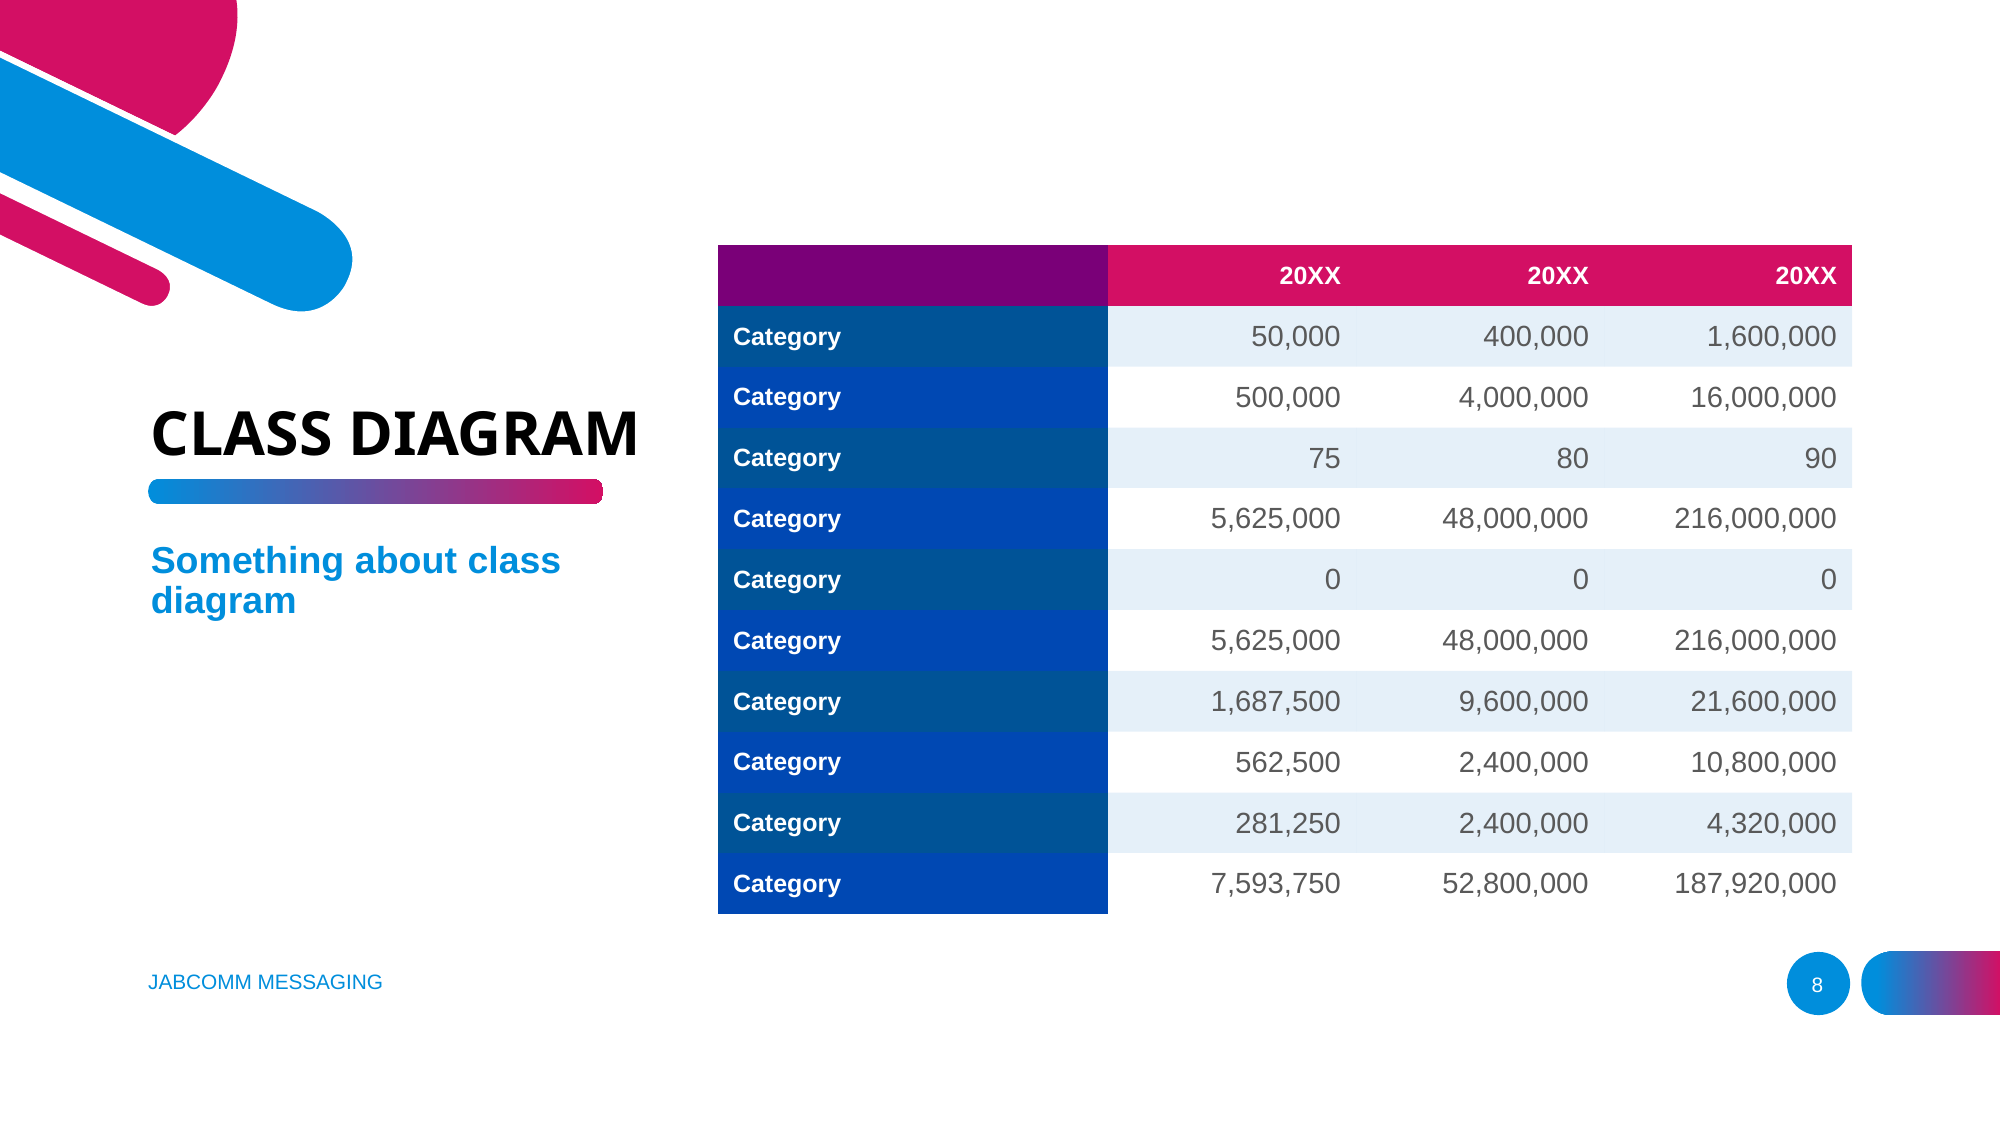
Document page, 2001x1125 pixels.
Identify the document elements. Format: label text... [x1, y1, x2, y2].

table_cell Category [718, 549, 1108, 610]
table_cell Category [718, 428, 1108, 488]
table_cell 2,400,000 [1356, 793, 1604, 853]
table_cell 52,800,000 [1356, 853, 1604, 914]
table_cell 48,000,000 [1356, 610, 1604, 671]
table_header 20XX [1356, 245, 1604, 306]
table_cell 216,000,000 [1604, 488, 1852, 549]
table_cell 16,000,000 [1604, 367, 1852, 428]
table_cell 2,400,000 [1356, 732, 1604, 793]
table_cell 80 [1356, 428, 1604, 488]
list Something about class diagram [135, 533, 600, 837]
table_cell 7,593,750 [1108, 853, 1356, 914]
table_cell 1,600,000 [1604, 306, 1852, 367]
table_cell Category [718, 488, 1108, 549]
table_cell 4,000,000 [1356, 367, 1604, 428]
table_cell Category [718, 853, 1108, 914]
table_cell 21,600,000 [1604, 671, 1852, 732]
table_cell 50,000 [1108, 306, 1356, 367]
table_cell 1,687,500 [1108, 671, 1356, 732]
table_cell Category [718, 671, 1108, 732]
table_cell Category [718, 610, 1108, 671]
table_cell 216,000,000 [1604, 610, 1852, 671]
table_cell 0 [1604, 549, 1852, 610]
title CLASS DIAGRAM [135, 365, 694, 477]
table_cell 4,320,000 [1604, 793, 1852, 853]
table_cell 0 [1356, 549, 1604, 610]
table_cell 90 [1604, 428, 1852, 488]
table_cell 75 [1108, 428, 1356, 488]
table_header [718, 245, 1108, 306]
table_cell Category [718, 793, 1108, 853]
table_cell 48,000,000 [1356, 488, 1604, 549]
table_cell 500,000 [1108, 367, 1356, 428]
table_cell 9,600,000 [1356, 671, 1604, 732]
table_cell 562,500 [1108, 732, 1356, 793]
table_cell Category [718, 732, 1108, 793]
footer JABCOMM MESSAGING [133, 951, 809, 1011]
table_cell 10,800,000 [1604, 732, 1852, 793]
table_cell 5,625,000 [1108, 488, 1356, 549]
table_cell Category [718, 367, 1108, 428]
slide_number 8 [1772, 954, 1863, 1015]
table_cell Category [718, 306, 1108, 367]
table_cell 187,920,000 [1604, 853, 1852, 914]
table_cell 281,250 [1108, 793, 1356, 853]
table_cell 400,000 [1356, 306, 1604, 367]
table_cell 0 [1108, 549, 1356, 610]
table_header 20XX [1108, 245, 1356, 306]
table_cell 5,625,000 [1108, 610, 1356, 671]
table_header 20XX [1604, 245, 1852, 306]
